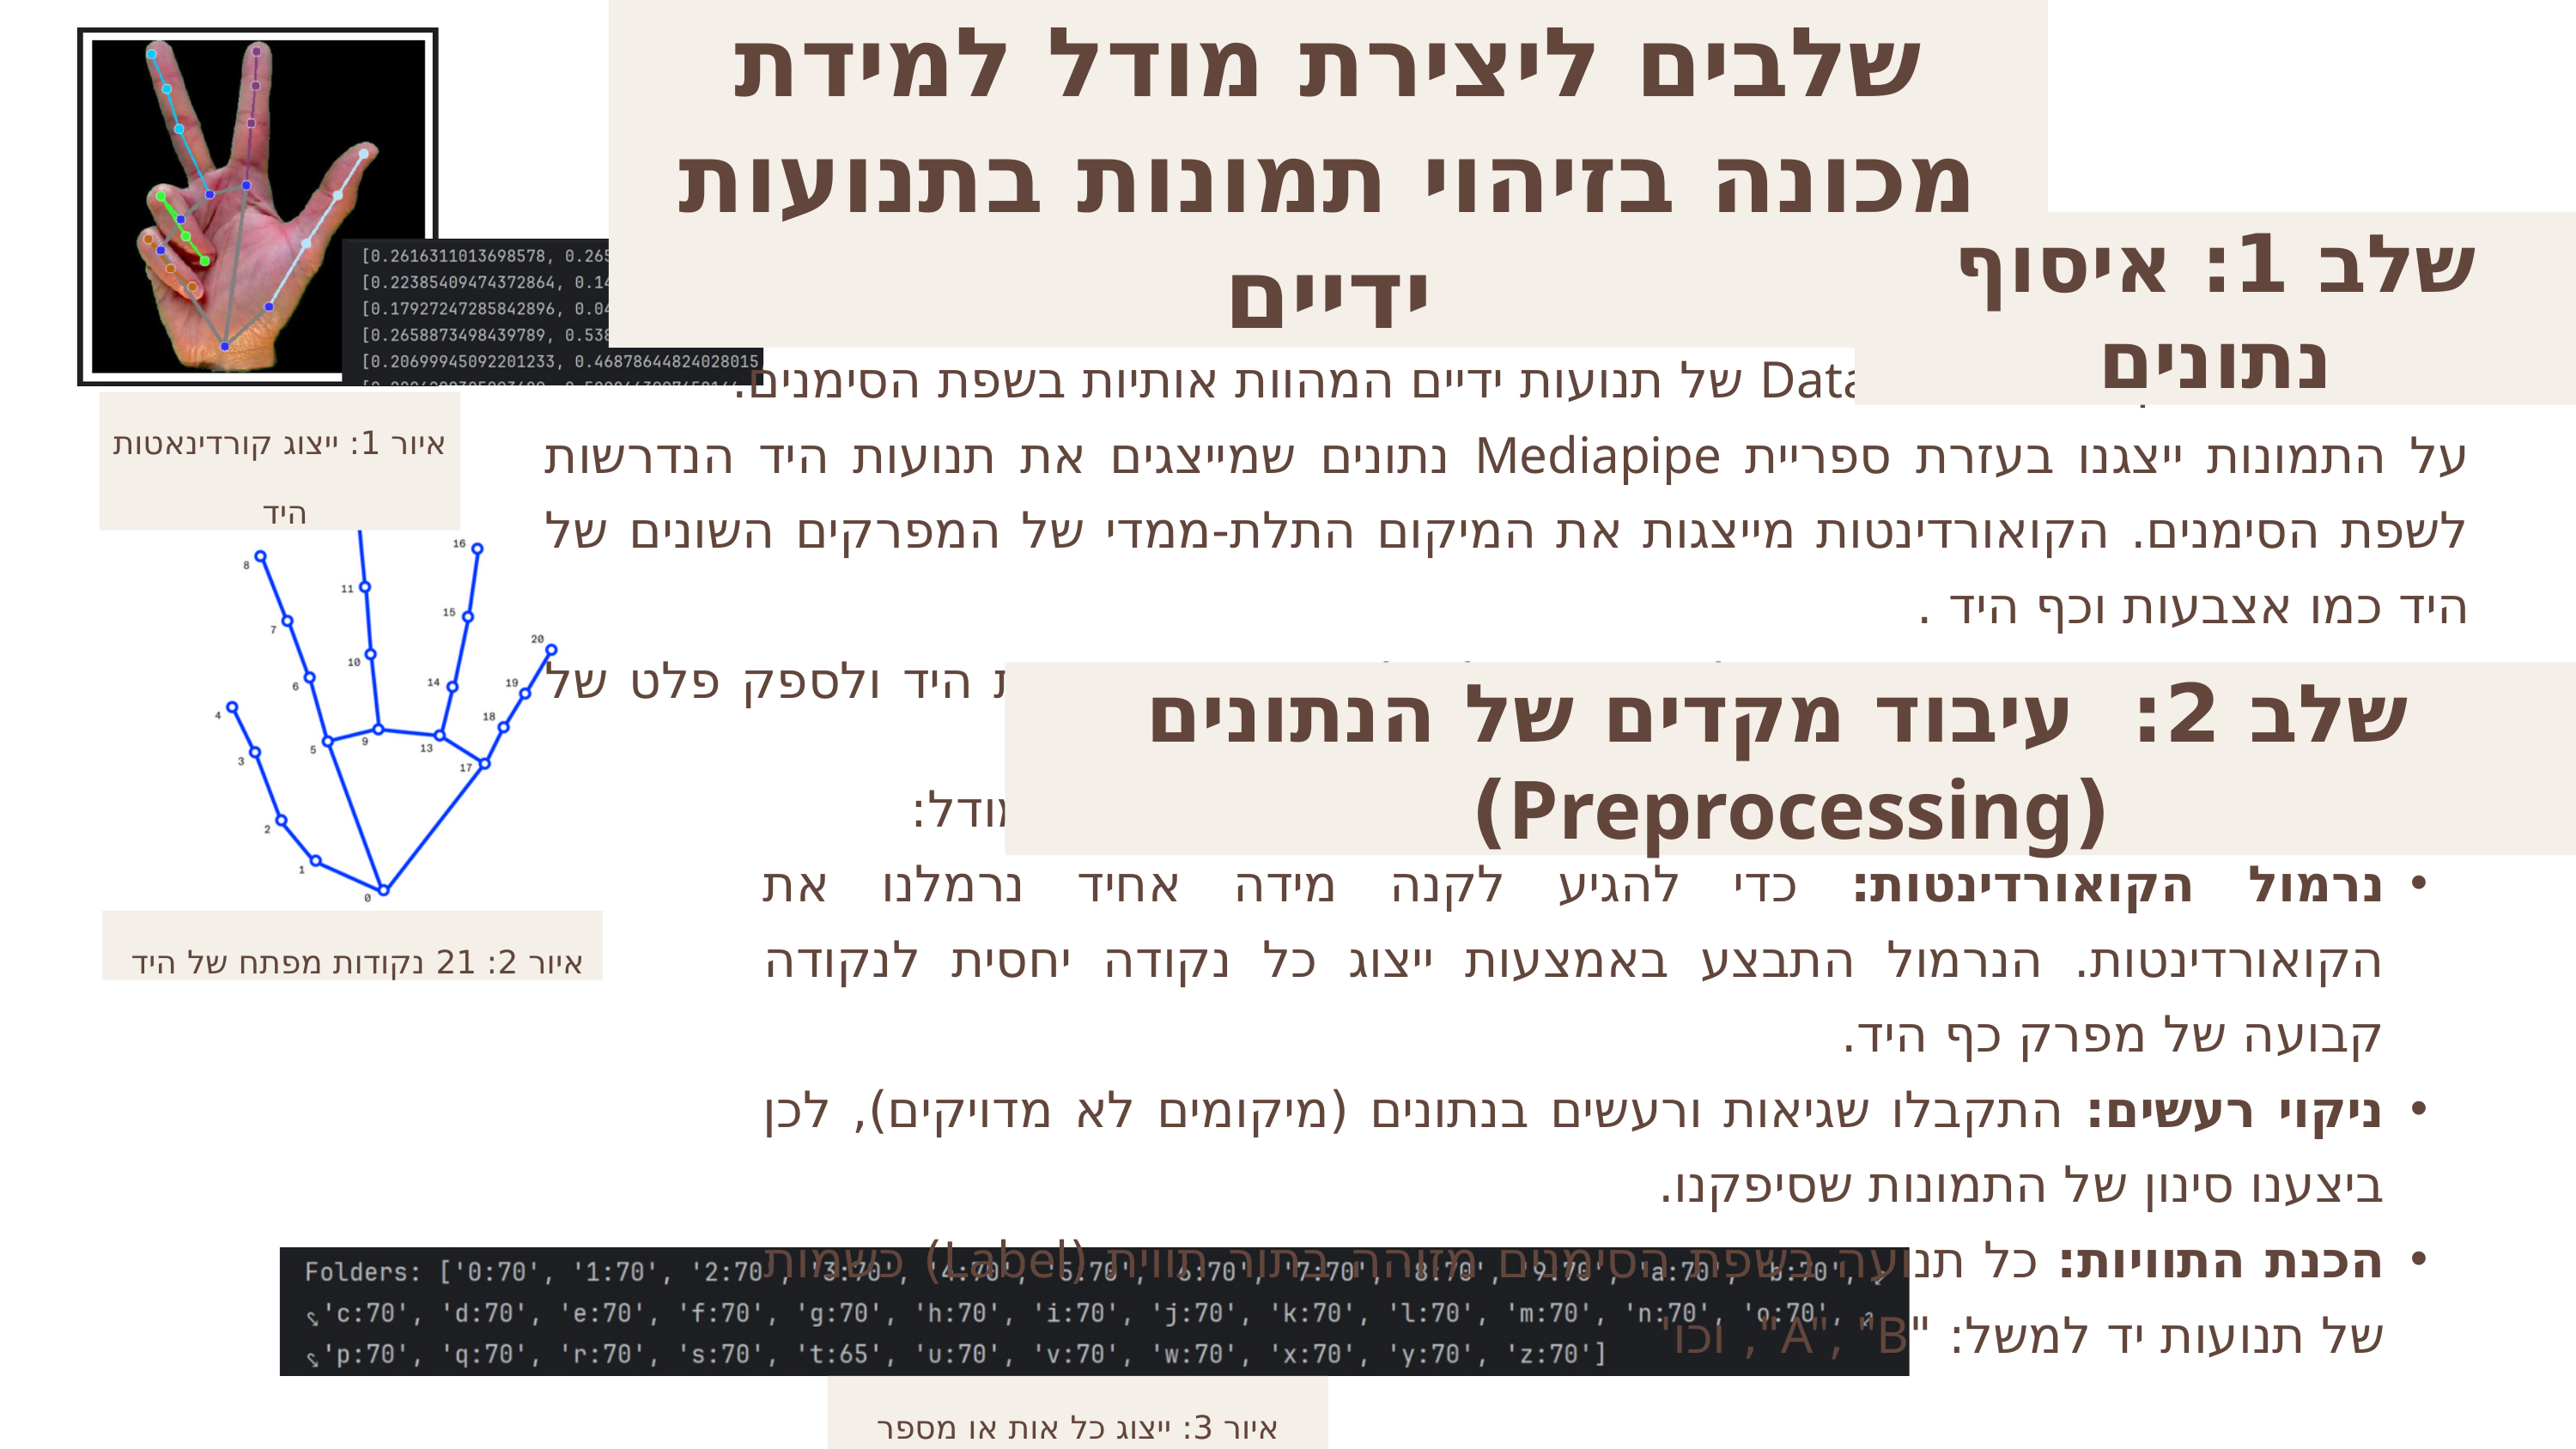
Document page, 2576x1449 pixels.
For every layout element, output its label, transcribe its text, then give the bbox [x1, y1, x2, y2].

text_box הקורדינטות שהתקבלו צריכות עיבוד נוסף כדי להיות מוכנות לאימון המודל: נרמול הקואורדינטות: כדי להגיע לקנה מידה אחיד נרמלנו את הקואורדינטות. הנרמול התבצע באמצעות ייצוג כל נקודה יחסית לנקודה קבועה של מפרק כף היד. ניקוי רעשים: התקבלו שגיאות ורעשים בנתונים (מיקומים לא מדויקים), לכן ביצענו סינון של התמונות שסיפקנו. הכנת התוויות: כל תנועה בשפת הסימנים מזוהה בתור תווית (Label) כשמות של תנועות יד למשל: "A", "B", וכו' [763, 761, 2470, 1439]
text_box [76, 27, 439, 386]
text_box [279, 1247, 763, 1377]
text_box שלב 2: עיבוד מקדים של הנתונים (Preprocessing) [1005, 662, 2576, 856]
text_box [173, 484, 623, 923]
text_box איור 2: 21 נקודות מפתח של היד [101, 911, 604, 980]
text_box שלבים ליצירת מודל למידת מכונה בזיהוי תמונות בתנועות ידיים [608, 0, 2048, 332]
text_box איור 3: ייצוג כל אות או מספר כתוווית [827, 1375, 1328, 1449]
text_box [342, 239, 608, 385]
text_box בתחילת התהליך, אספנו DataSet של תנועות ידיים המהוות אותיות בשפת הסימנים. על התמונות ייצגנו בעזרת ספריית Mediapipe נתונים שמייצגים את תנועות היד הנדרשות לשפת הסימנים. הקואורדינטות מייצגות את המיקום התלת-ממדי של המפרקים השונים של היד כמו אצבעות וכף היד . איסוף הנתונים מתבצע בעזרת מצלמה שמסוגלת לעקוב אחר תנועות היד ולספק פלט של 21 נקודות מפתח. [544, 332, 2470, 859]
text_box איור 1: ייצוג קורדינאטות היד [99, 391, 461, 530]
text_box שלב 1: איסוף נתונים [1855, 211, 2576, 405]
